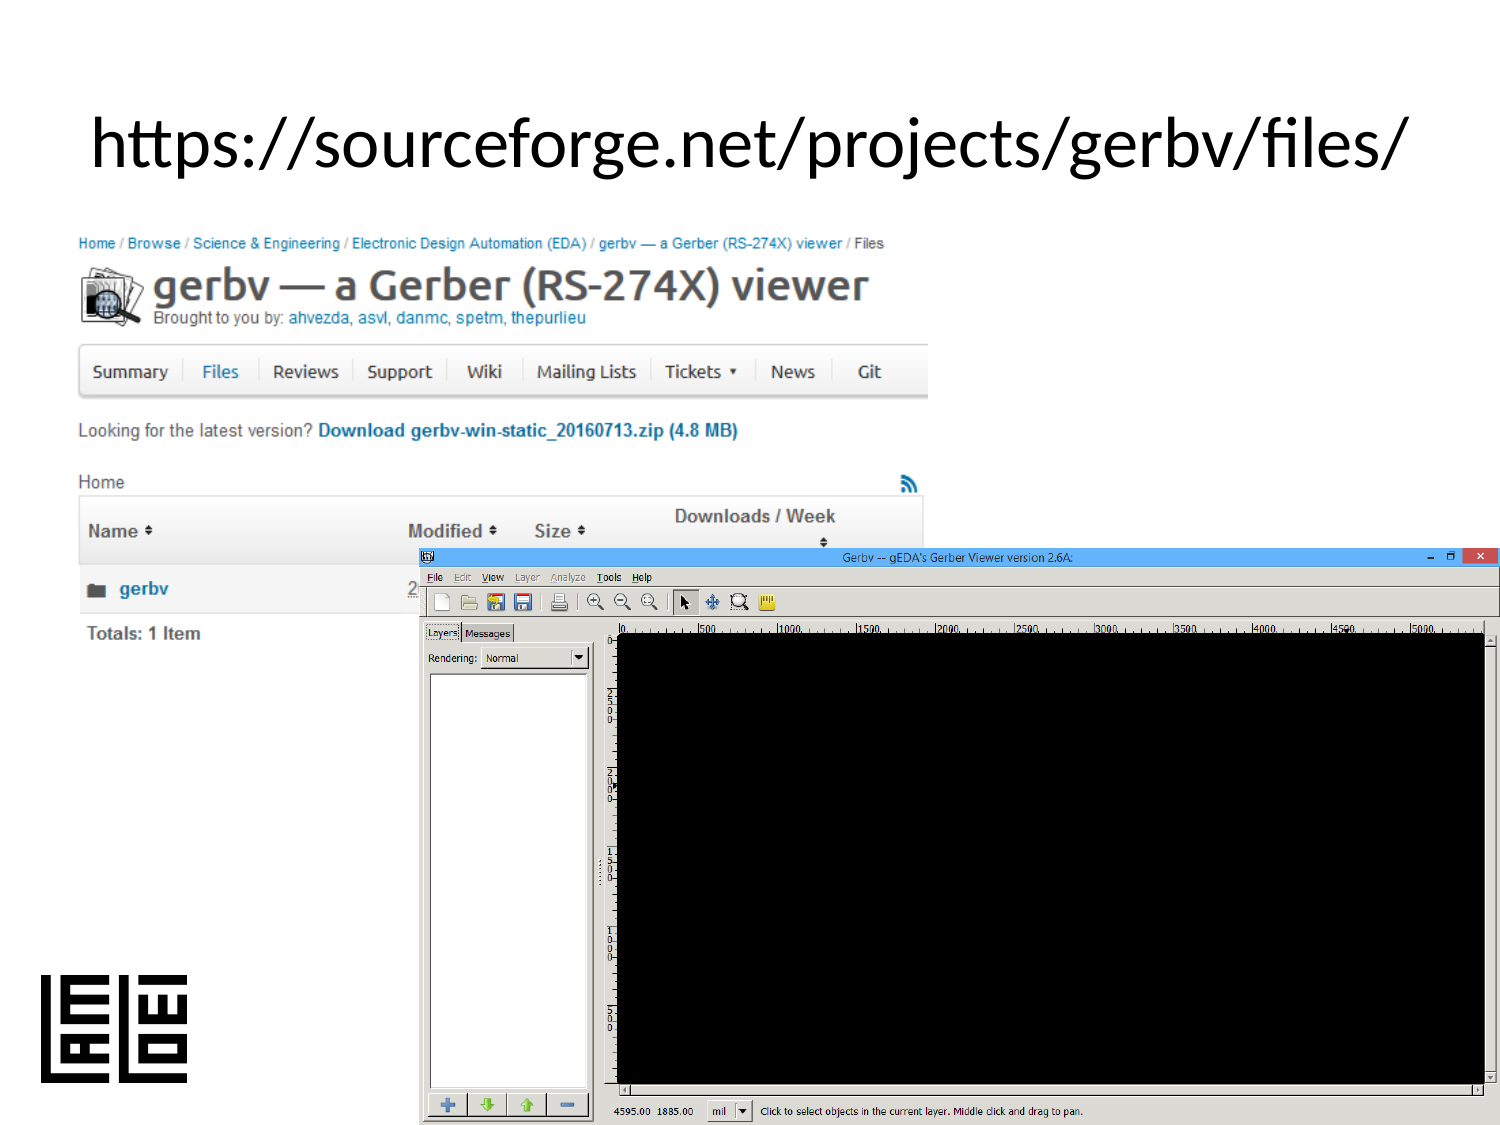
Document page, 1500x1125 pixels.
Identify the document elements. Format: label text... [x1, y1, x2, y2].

picture [41, 975, 187, 1083]
title https://sourceforge.net/projects/gerbv/files/ [75, 45, 1425, 233]
picture [76, 231, 1500, 1125]
